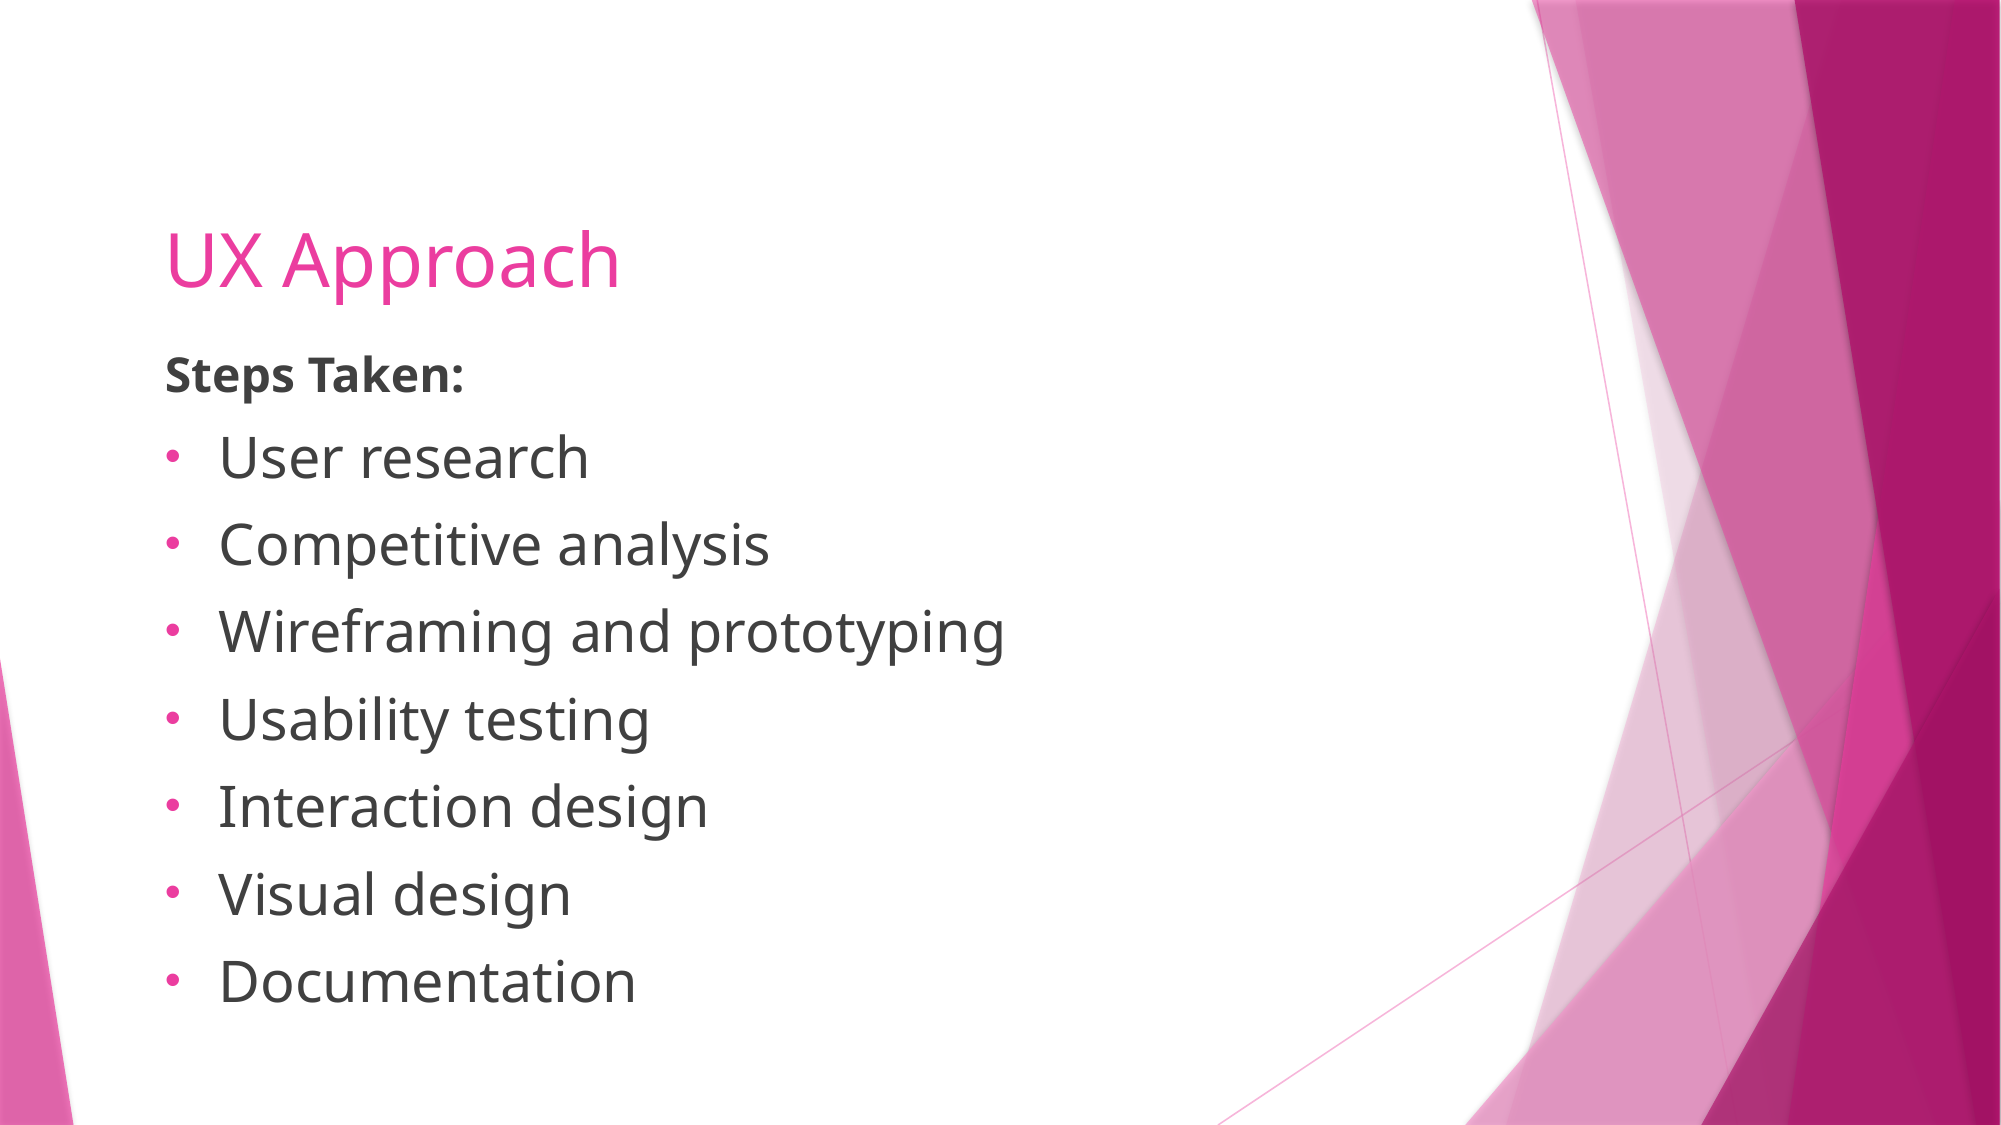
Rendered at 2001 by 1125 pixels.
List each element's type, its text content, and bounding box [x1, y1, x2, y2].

list Steps Taken: User research Competitive analysis Wireframing and prototyping Usability testing Interaction design Visual design Documentation [149, 337, 1867, 1025]
title UX Approach [149, 204, 1851, 337]
